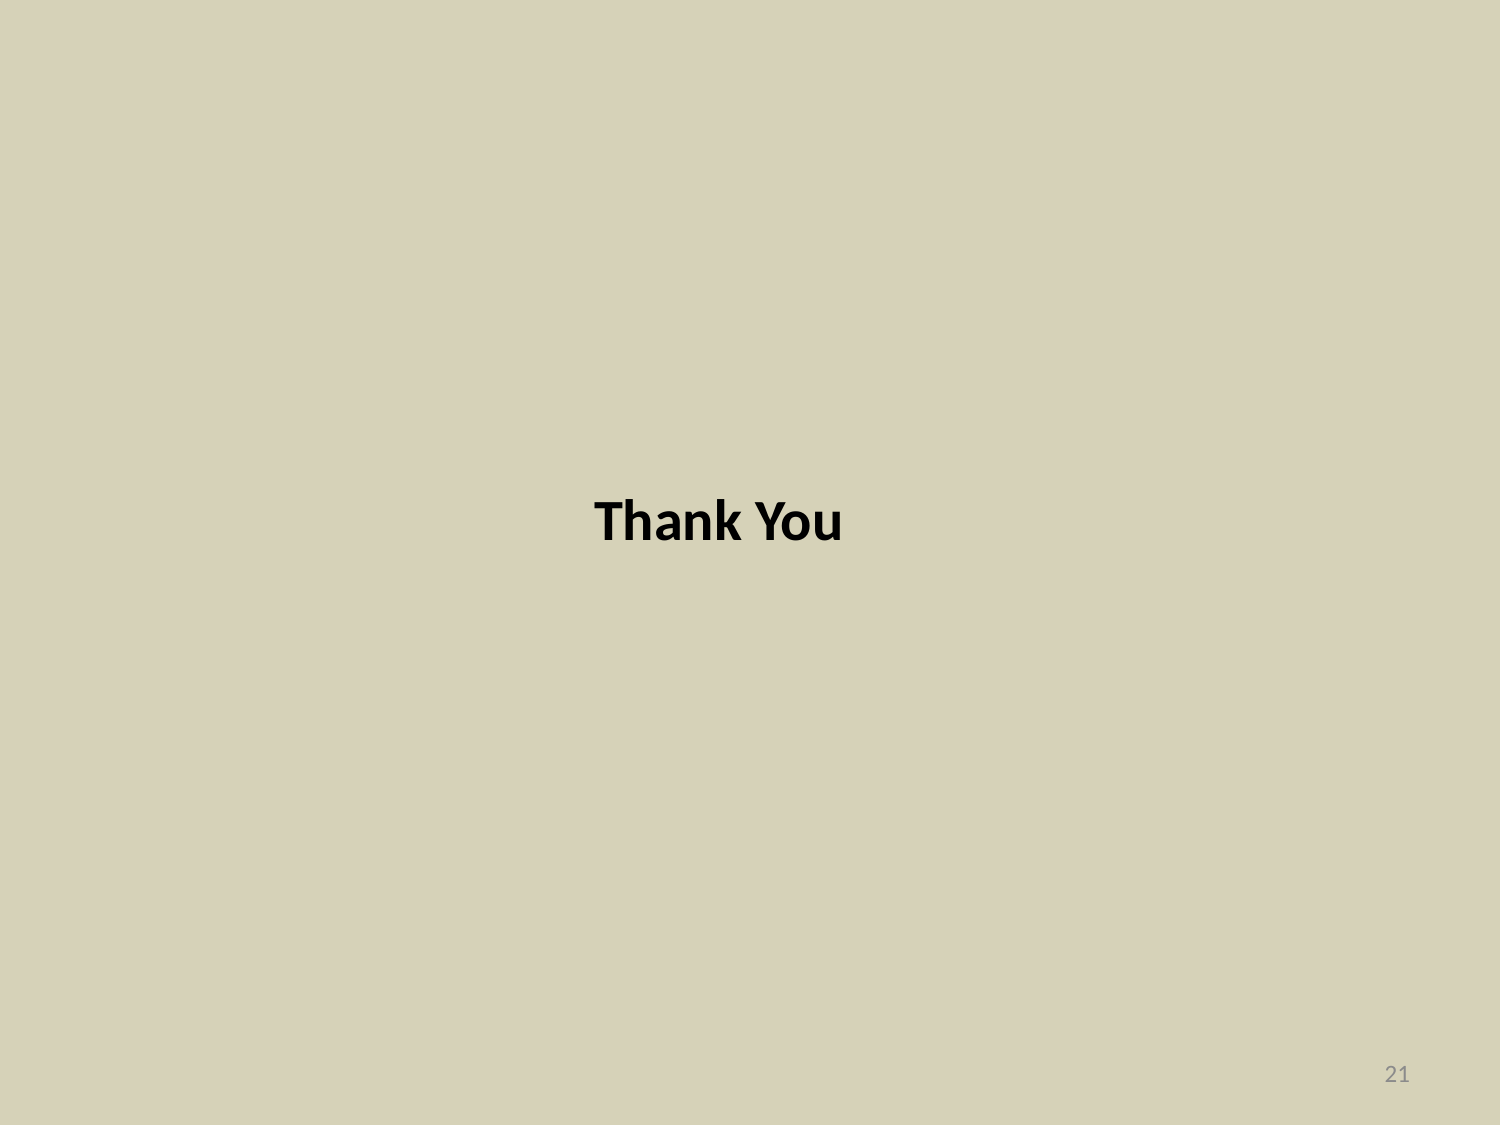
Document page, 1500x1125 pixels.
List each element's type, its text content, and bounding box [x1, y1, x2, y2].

slide_number 21 [1074, 1042, 1425, 1103]
text_box Thank You [499, 474, 938, 560]
